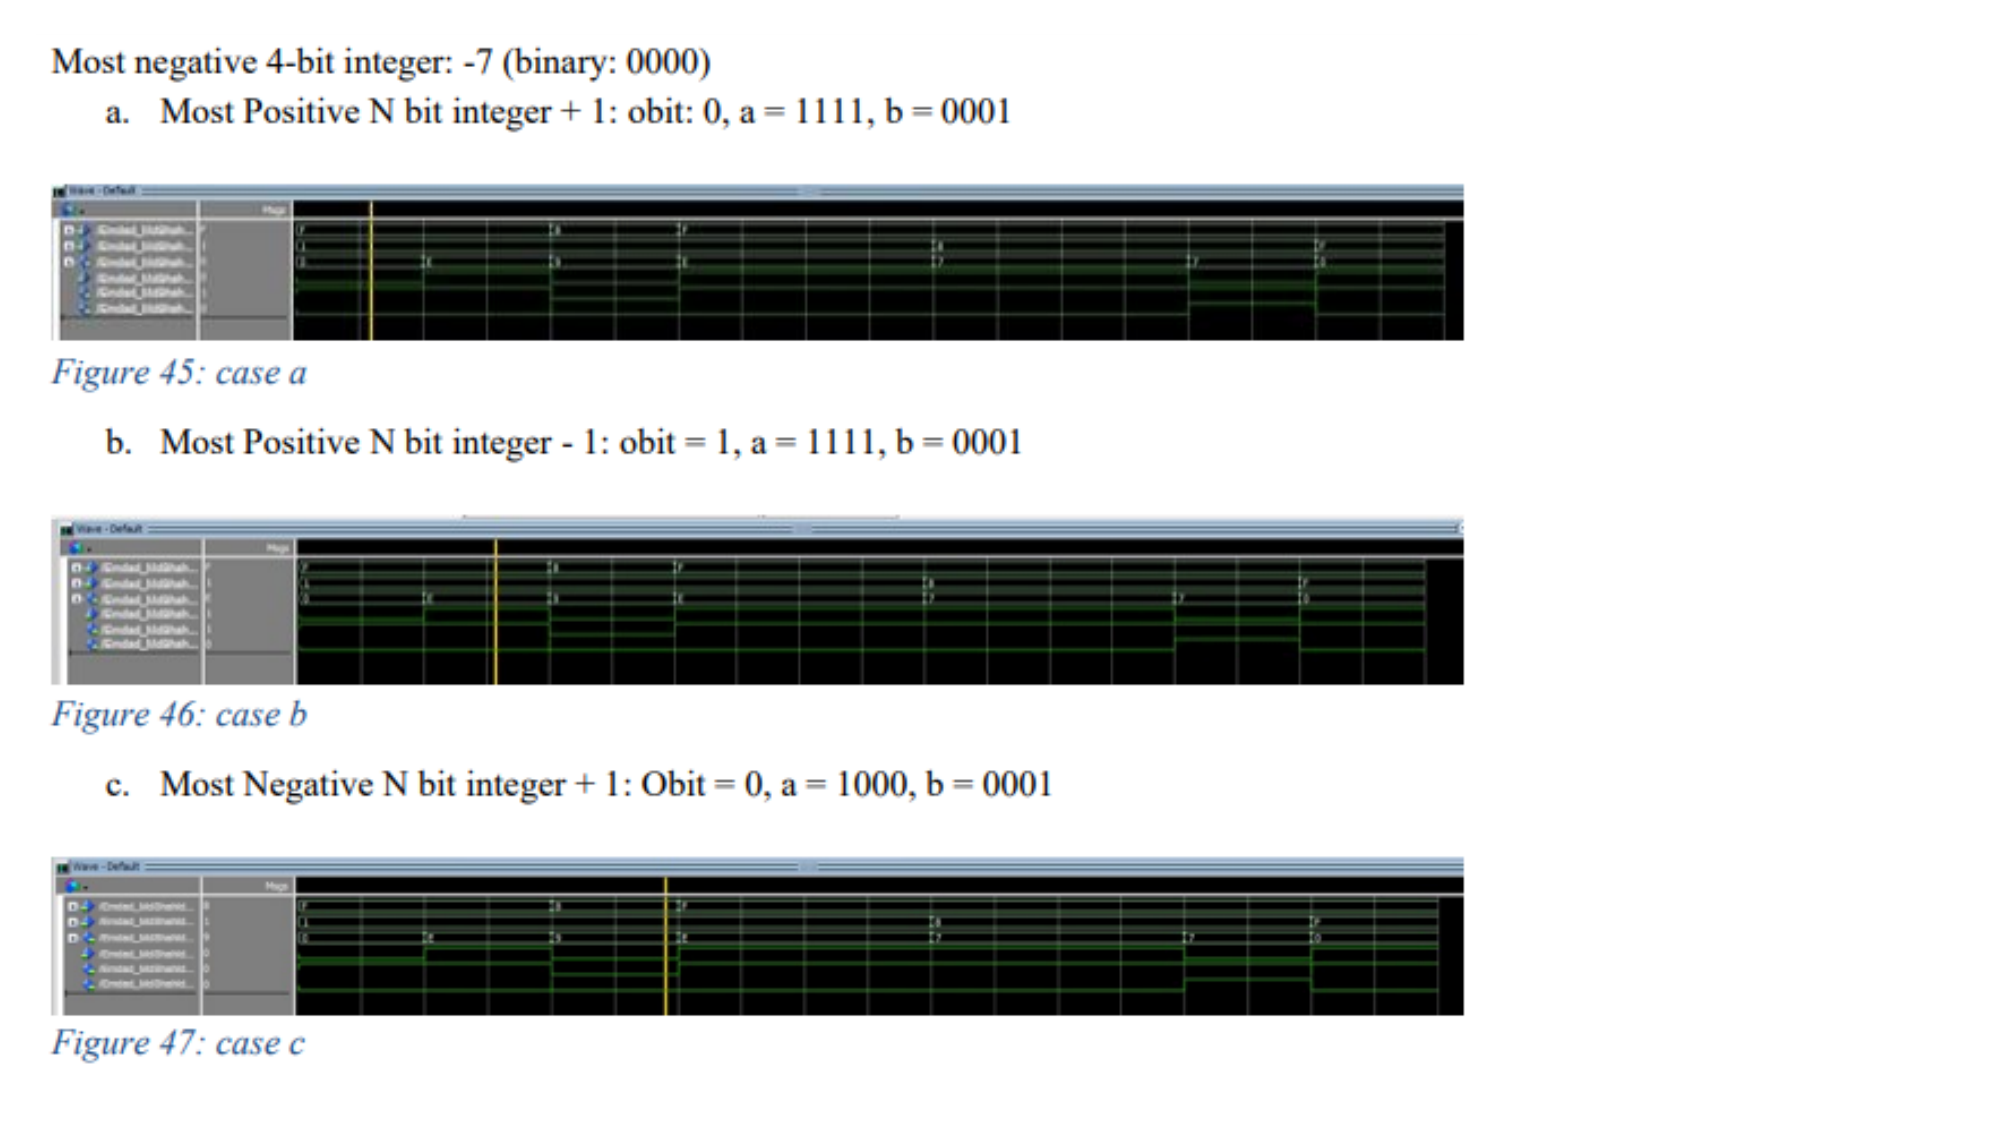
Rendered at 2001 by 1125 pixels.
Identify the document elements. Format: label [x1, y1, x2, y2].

picture [36, 33, 1478, 1075]
